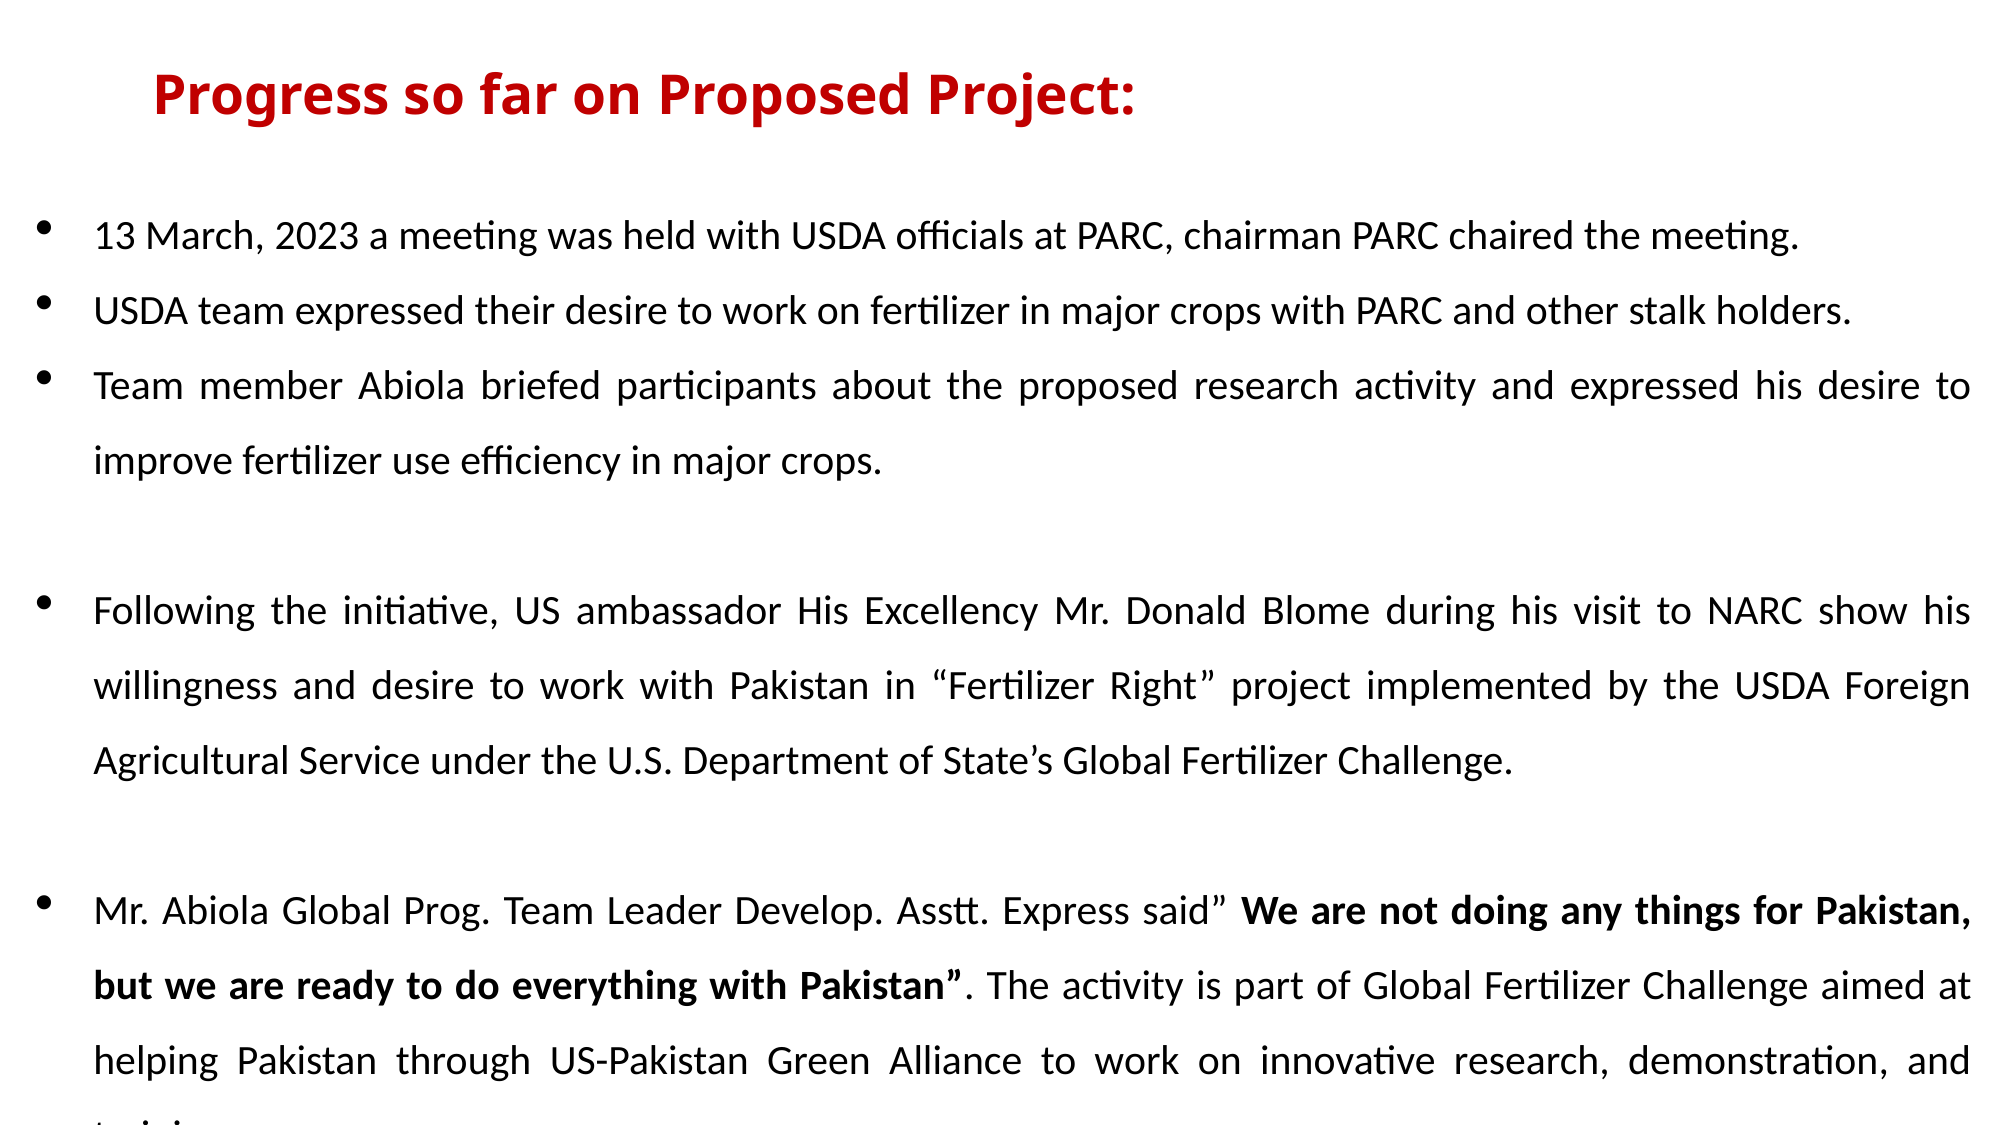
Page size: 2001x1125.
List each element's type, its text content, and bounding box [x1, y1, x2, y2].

text_box Progress so far on Proposed Project: [137, 59, 1154, 173]
text_box 13 March, 2023 a meeting was held with USDA officials at PARC, chairman PARC chaired the meeting. USDA team expressed their desire to work on fertilizer in major crops with PARC and other stalk holders. Team member Abiola briefed participants about the proposed research activity and expressed his desire to improve fertilizer use efficiency in major crops. Following the initiative, US ambassador His Excellency Mr. Donald Blome during his visit to NARC show his willingness and desire to work with Pakistan in “Fertilizer Right” project implemented by the USDA Foreign Agricultural Service under the U.S. Department of State’s Global Fertilizer Challenge. Mr. Abiola Global Prog. Team Leader Develop. Asstt. Express said” We are not doing any things for Pakistan, but we are ready to do everything with Pakistan”. The activity is part of Global Fertilizer Challenge aimed at helping Pakistan through US-Pakistan Green Alliance to work on innovative research, demonstration, and trainings. [22, 175, 1988, 1125]
